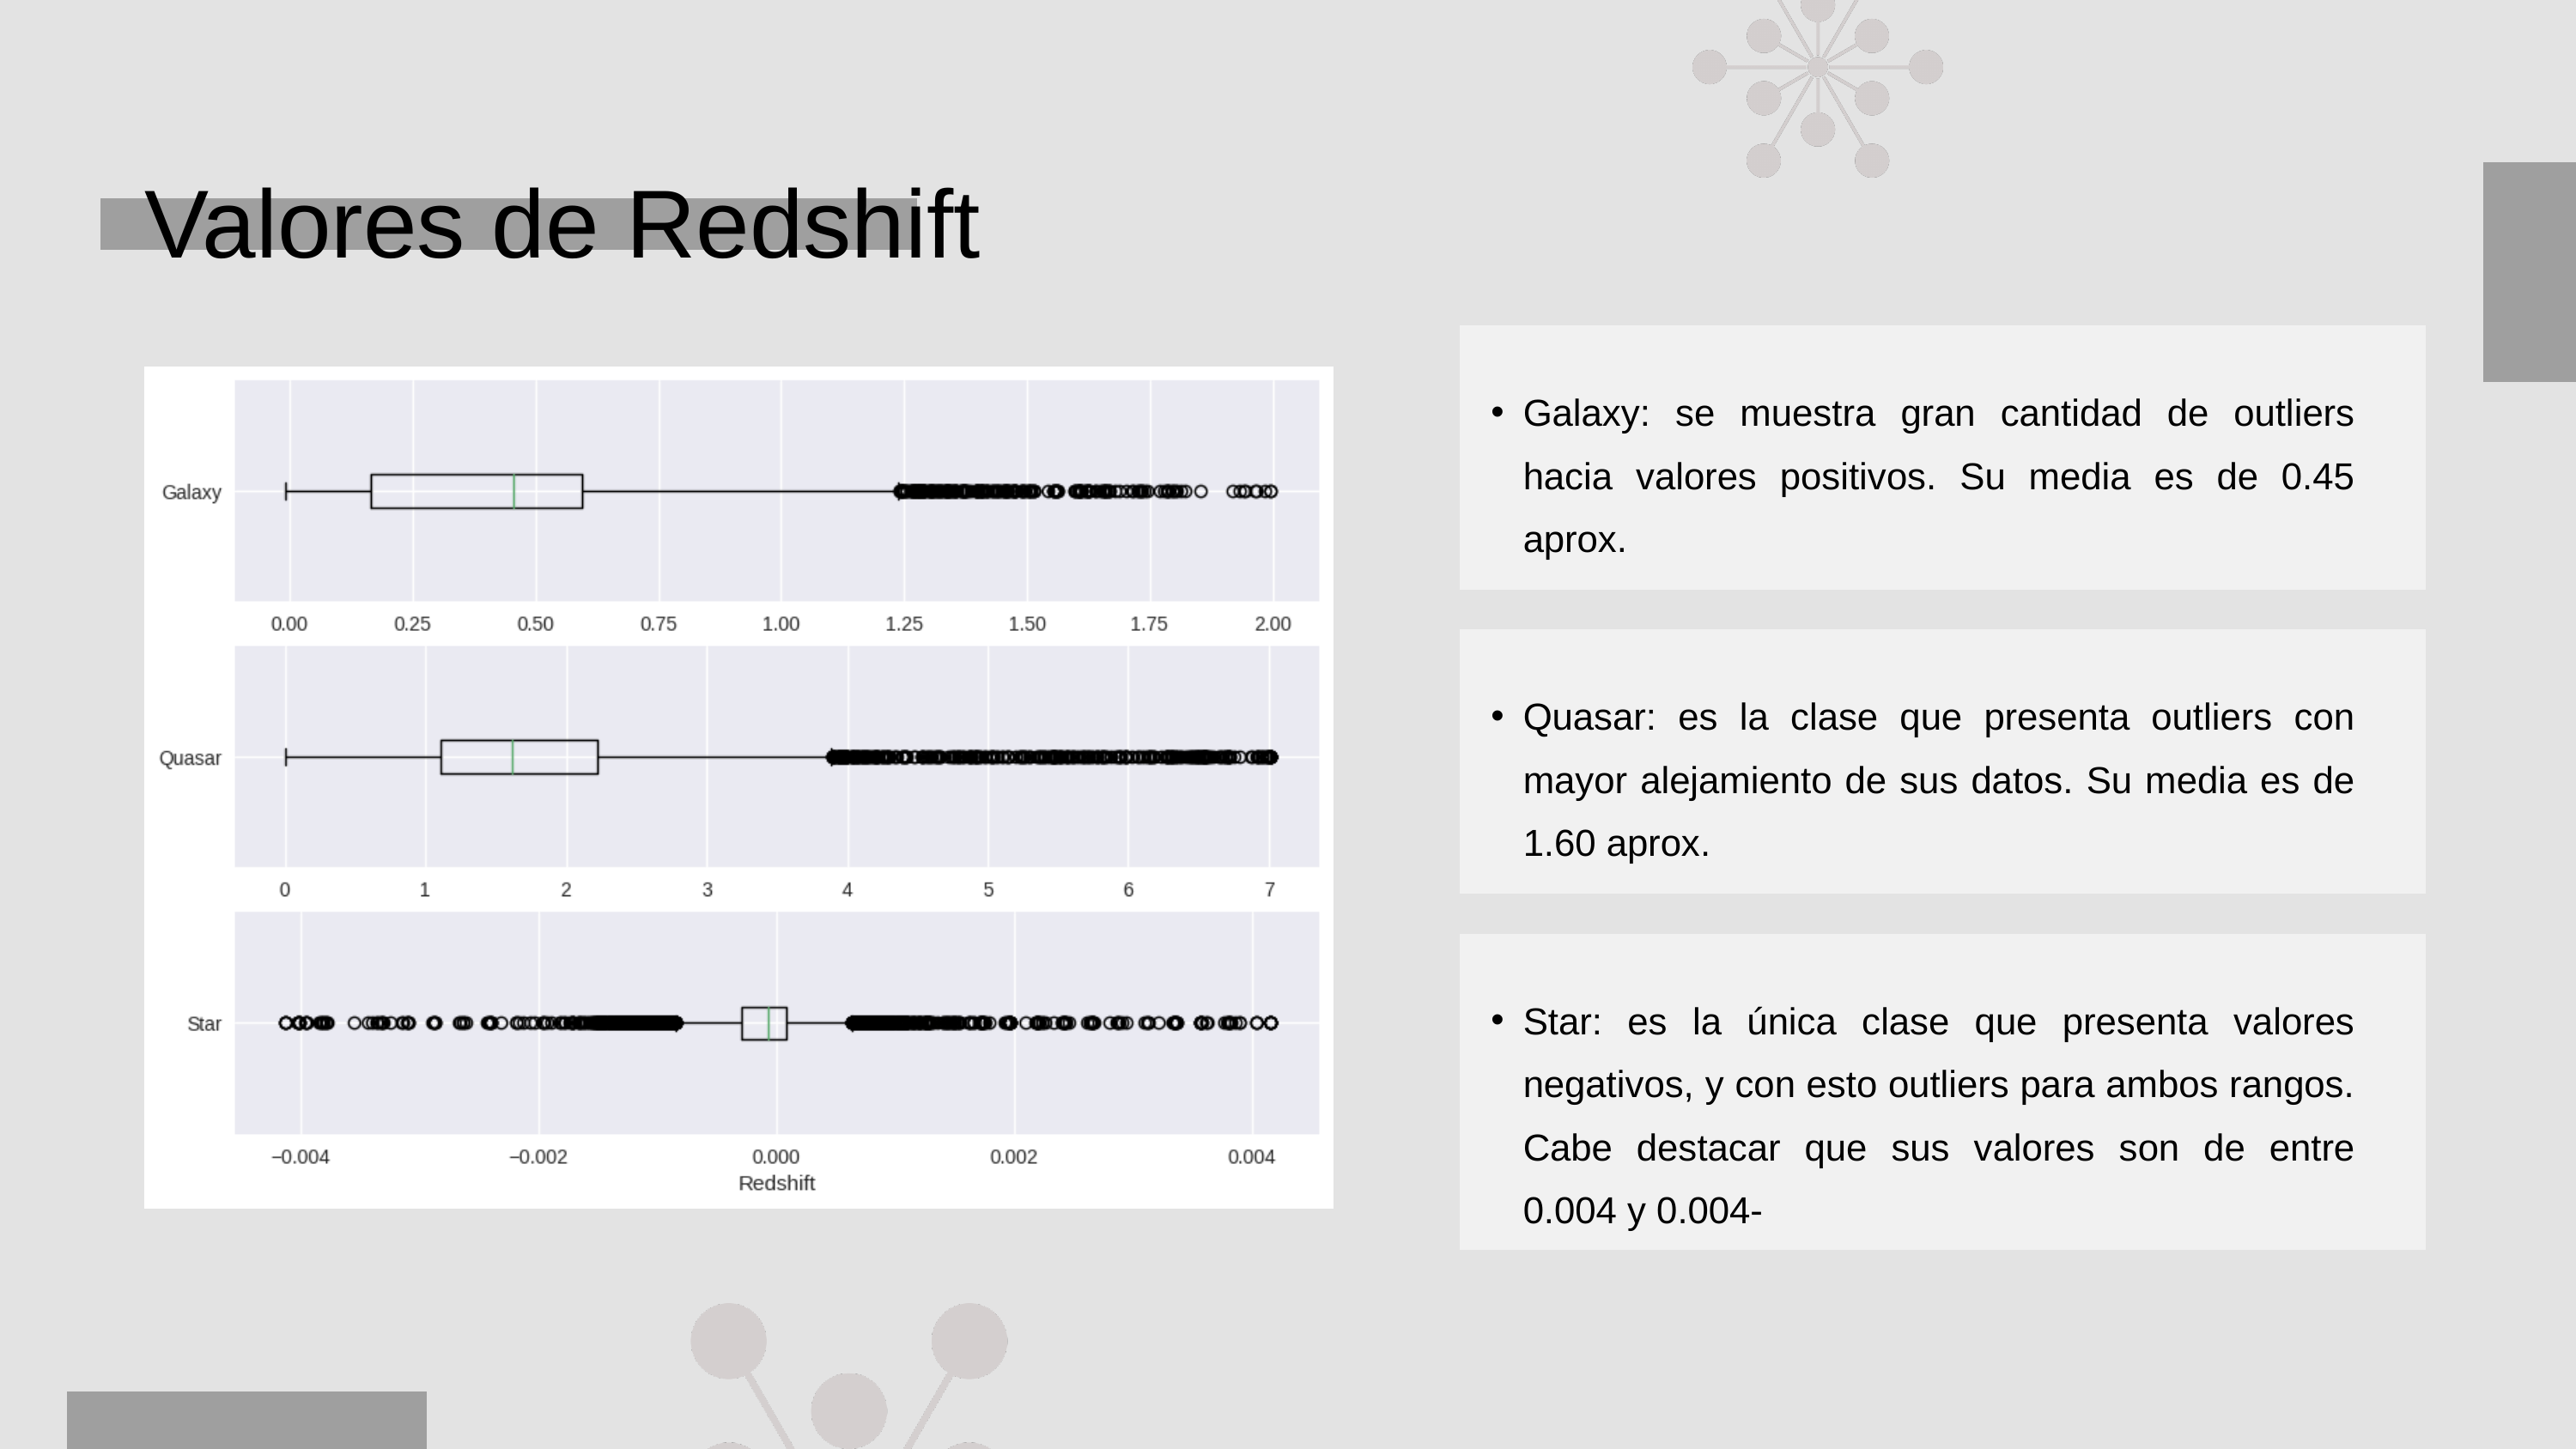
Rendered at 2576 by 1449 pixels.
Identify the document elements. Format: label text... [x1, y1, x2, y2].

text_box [1459, 597, 2427, 900]
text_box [1459, 901, 2427, 1449]
picture [144, 367, 1334, 1210]
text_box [1459, 294, 2427, 597]
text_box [66, 1370, 502, 1449]
text_box Valores de Redshift [144, 115, 995, 278]
picture [570, 1303, 1127, 1449]
picture [1692, 0, 1943, 179]
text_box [100, 177, 918, 634]
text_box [2482, 141, 2576, 597]
